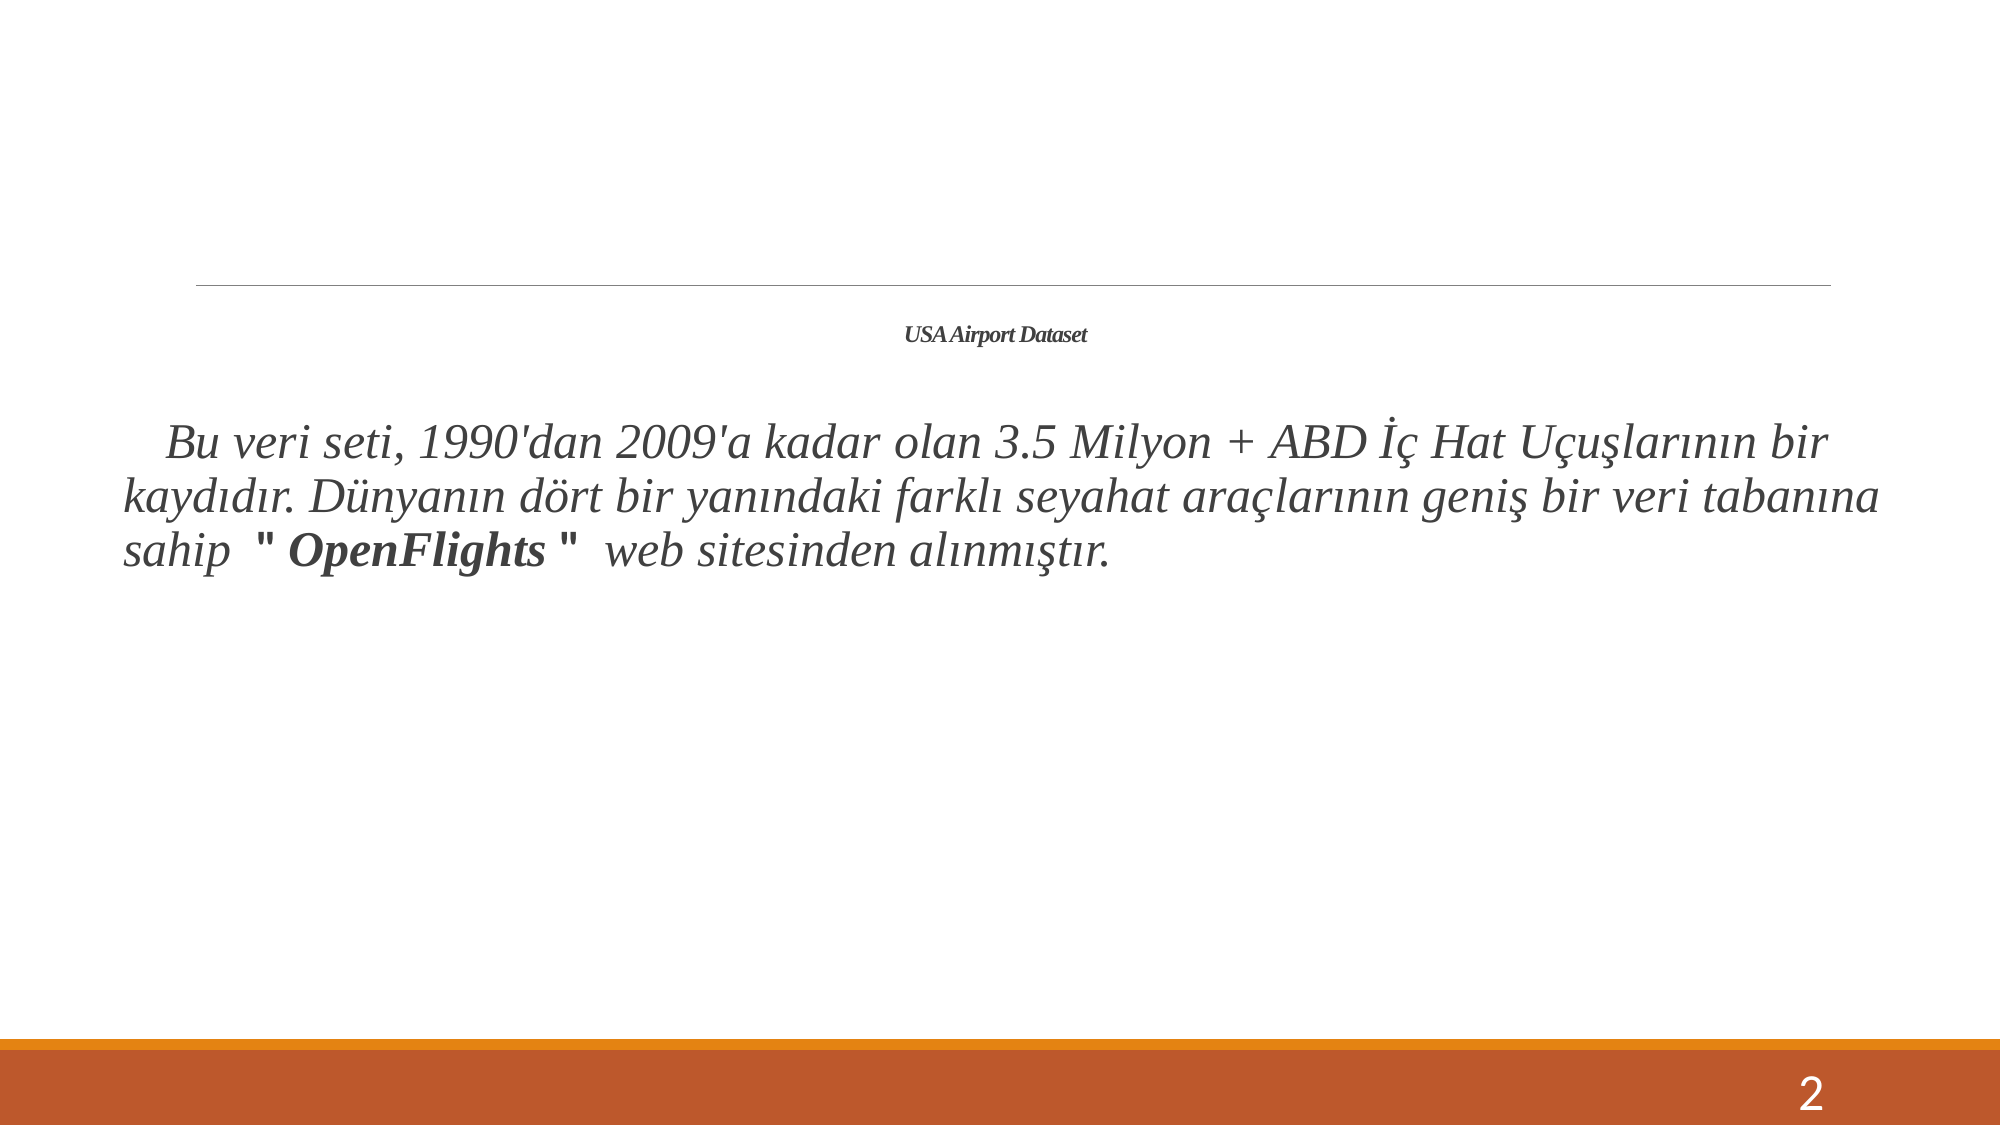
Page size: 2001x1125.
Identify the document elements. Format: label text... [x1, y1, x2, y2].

list Bu veri seti, 1990'dan 2009'a kadar olan 3.5 Milyon + ABD İç Hat Uçuşlarının bir kaydıdır. Dünyanın dört bir yanındaki farklı seyahat araçlarının geniş bir veri tabanına sahip " OpenFlights " web sitesinden alınmıştır. [108, 407, 1884, 935]
slide_number 2 [1624, 1059, 1840, 1120]
title USA Airport Dataset [289, 263, 1702, 407]
